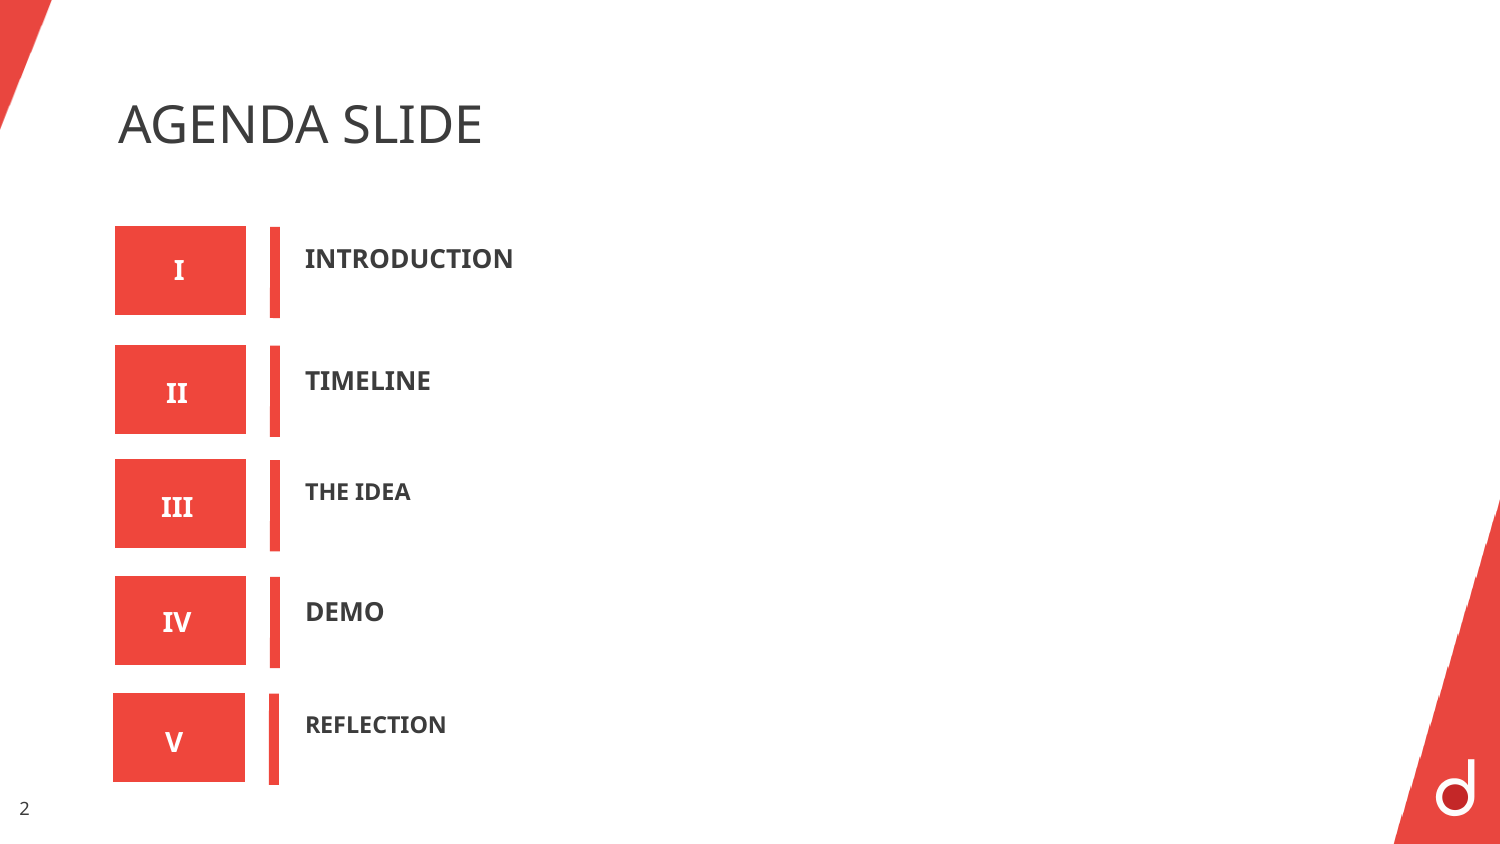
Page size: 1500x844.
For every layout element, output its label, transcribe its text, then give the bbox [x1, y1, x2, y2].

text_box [114, 345, 1386, 437]
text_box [114, 576, 1386, 669]
title AGENDA SLIDE [103, 44, 1258, 208]
picture [1393, 488, 1500, 844]
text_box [114, 226, 1386, 319]
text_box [114, 460, 1386, 552]
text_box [114, 693, 1385, 785]
slide_number 2 [4, 787, 342, 833]
picture [0, 0, 53, 132]
